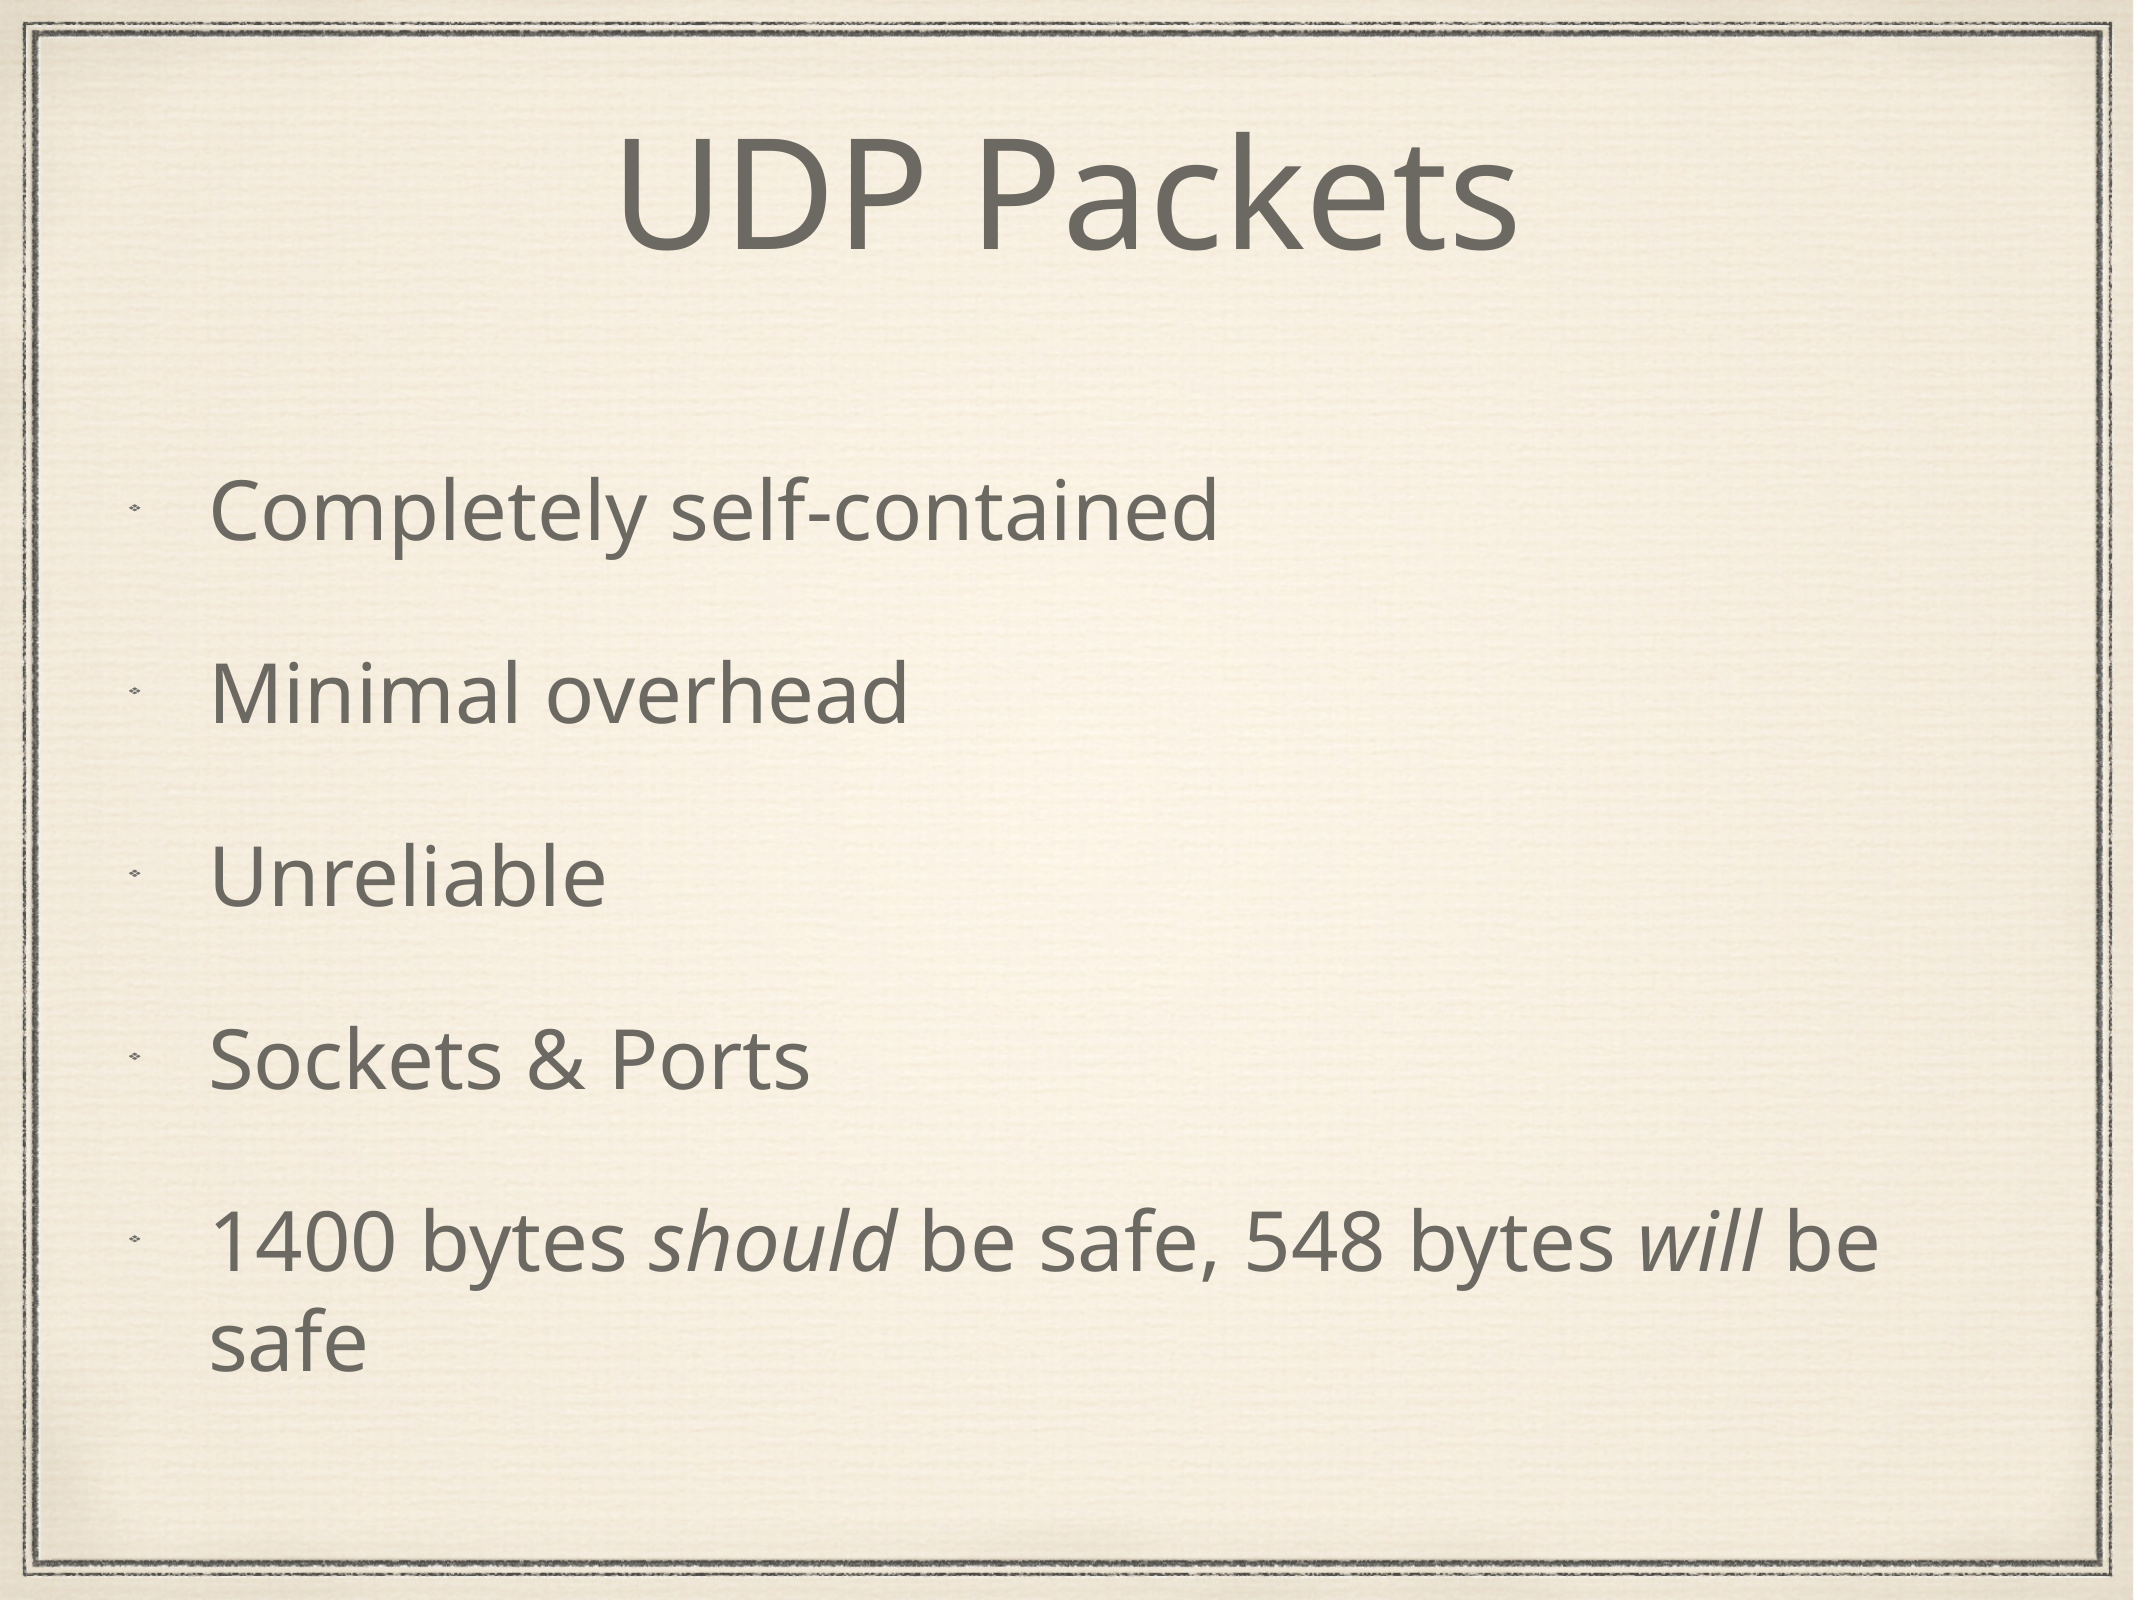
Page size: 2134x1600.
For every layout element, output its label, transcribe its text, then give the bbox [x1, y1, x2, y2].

picture [0, 0, 2134, 1600]
list Completely self-contained Minimal overhead Unreliable Sockets & Ports 1400 bytes should be safe, 548 bytes will be safe [124, 453, 2009, 1393]
title UDP Packets [124, 61, 2009, 313]
